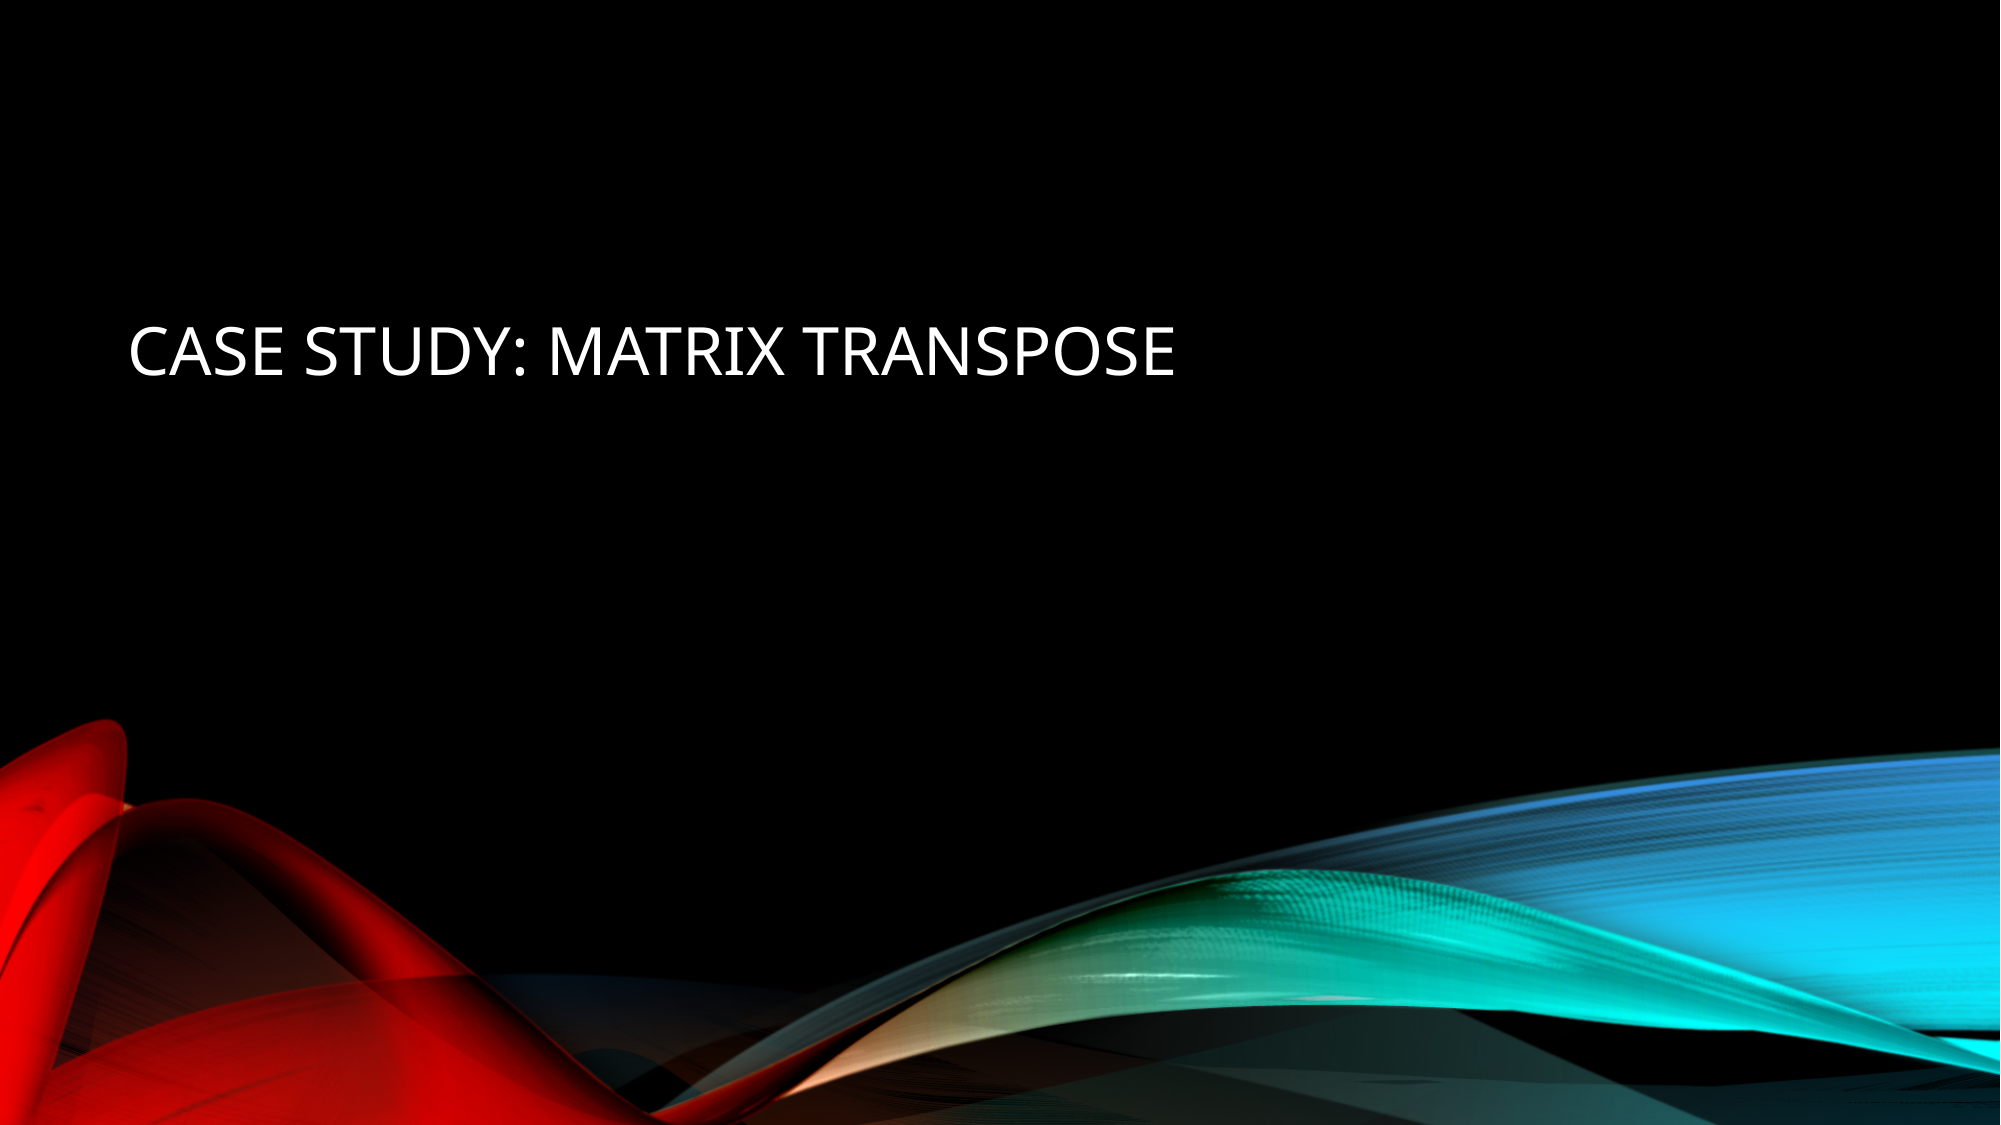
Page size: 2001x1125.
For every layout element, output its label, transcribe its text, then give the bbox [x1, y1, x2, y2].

title CASE STUDY: matrix transpose [112, 123, 1888, 584]
picture [0, 717, 2000, 1125]
